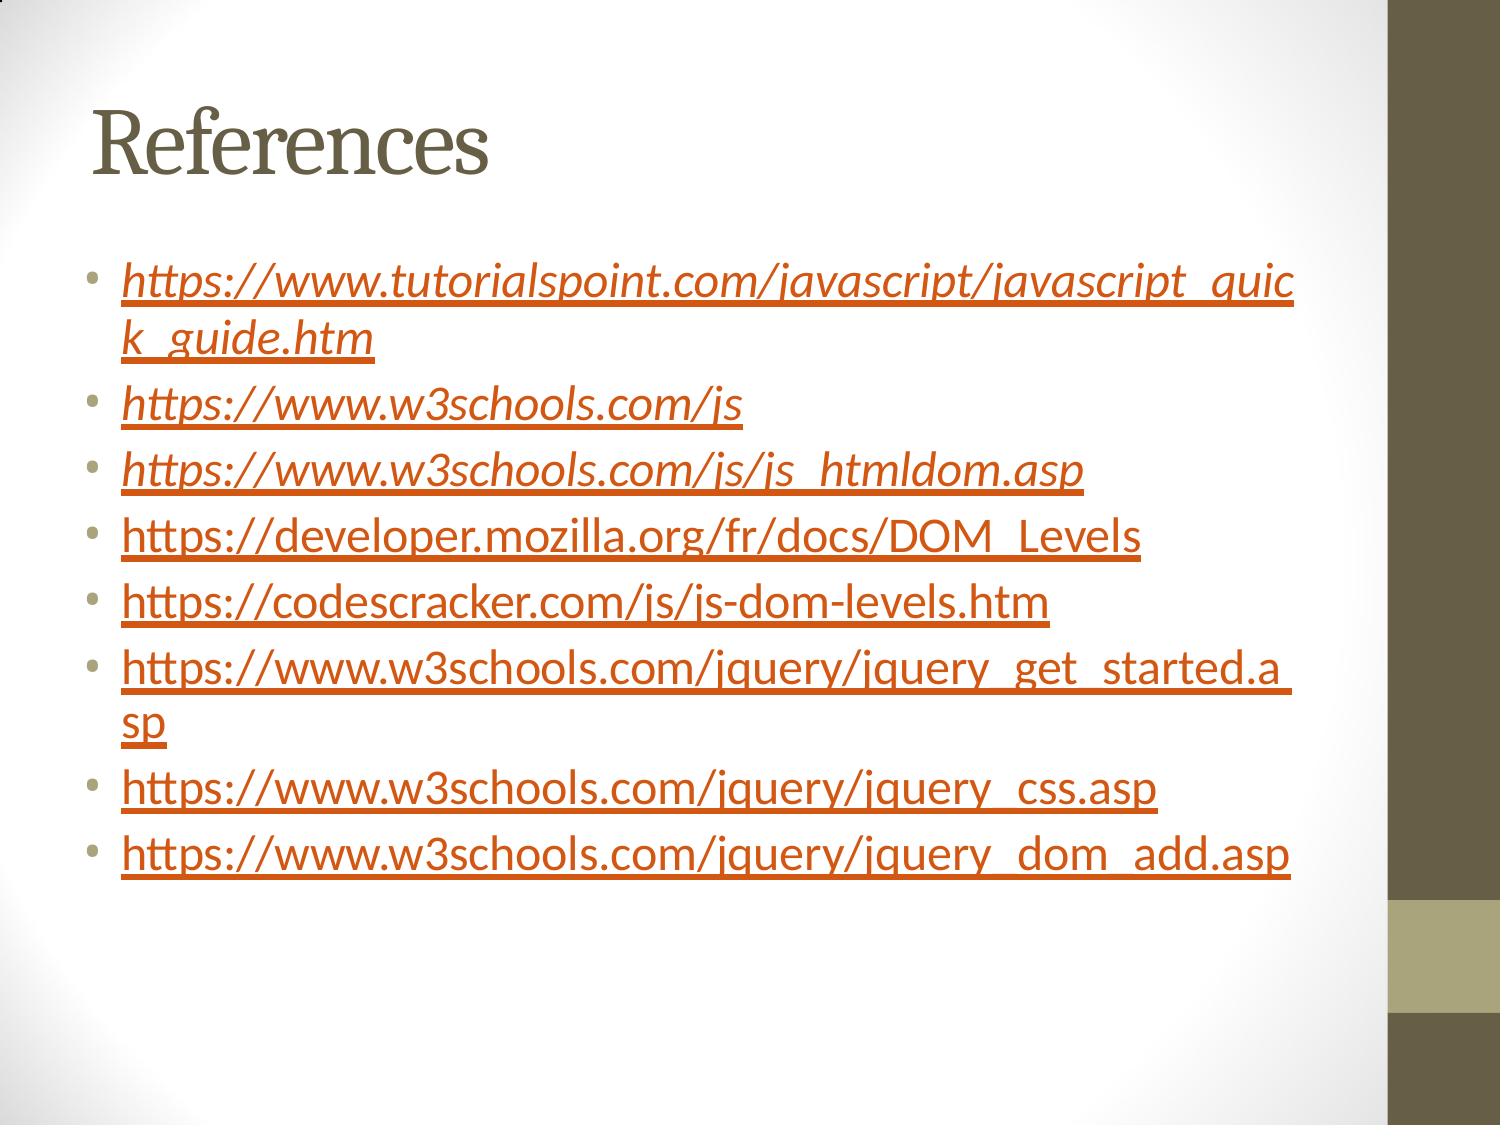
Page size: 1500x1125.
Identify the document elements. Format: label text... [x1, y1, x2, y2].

picture [0, 0, 1387, 1125]
text_box https://www.tutorialspoint.com/javascript/javascript_quic k_guide.htm https://www.w3schools.com/js https://www.w3schools.com/js/js_htmldom.asp https://developer.mozilla.org/fr/docs/DOM_Levels https://codescracker.com/js/js-dom-levels.htm https://www.w3schools.com/jquery/jquery_get_started.a sp https://www.w3schools.com/jquery/jquery_css.asp https://www.w3schools.com/jquery/jquery_dom_add.asp [81, 242, 1310, 881]
title References [87, 76, 522, 242]
